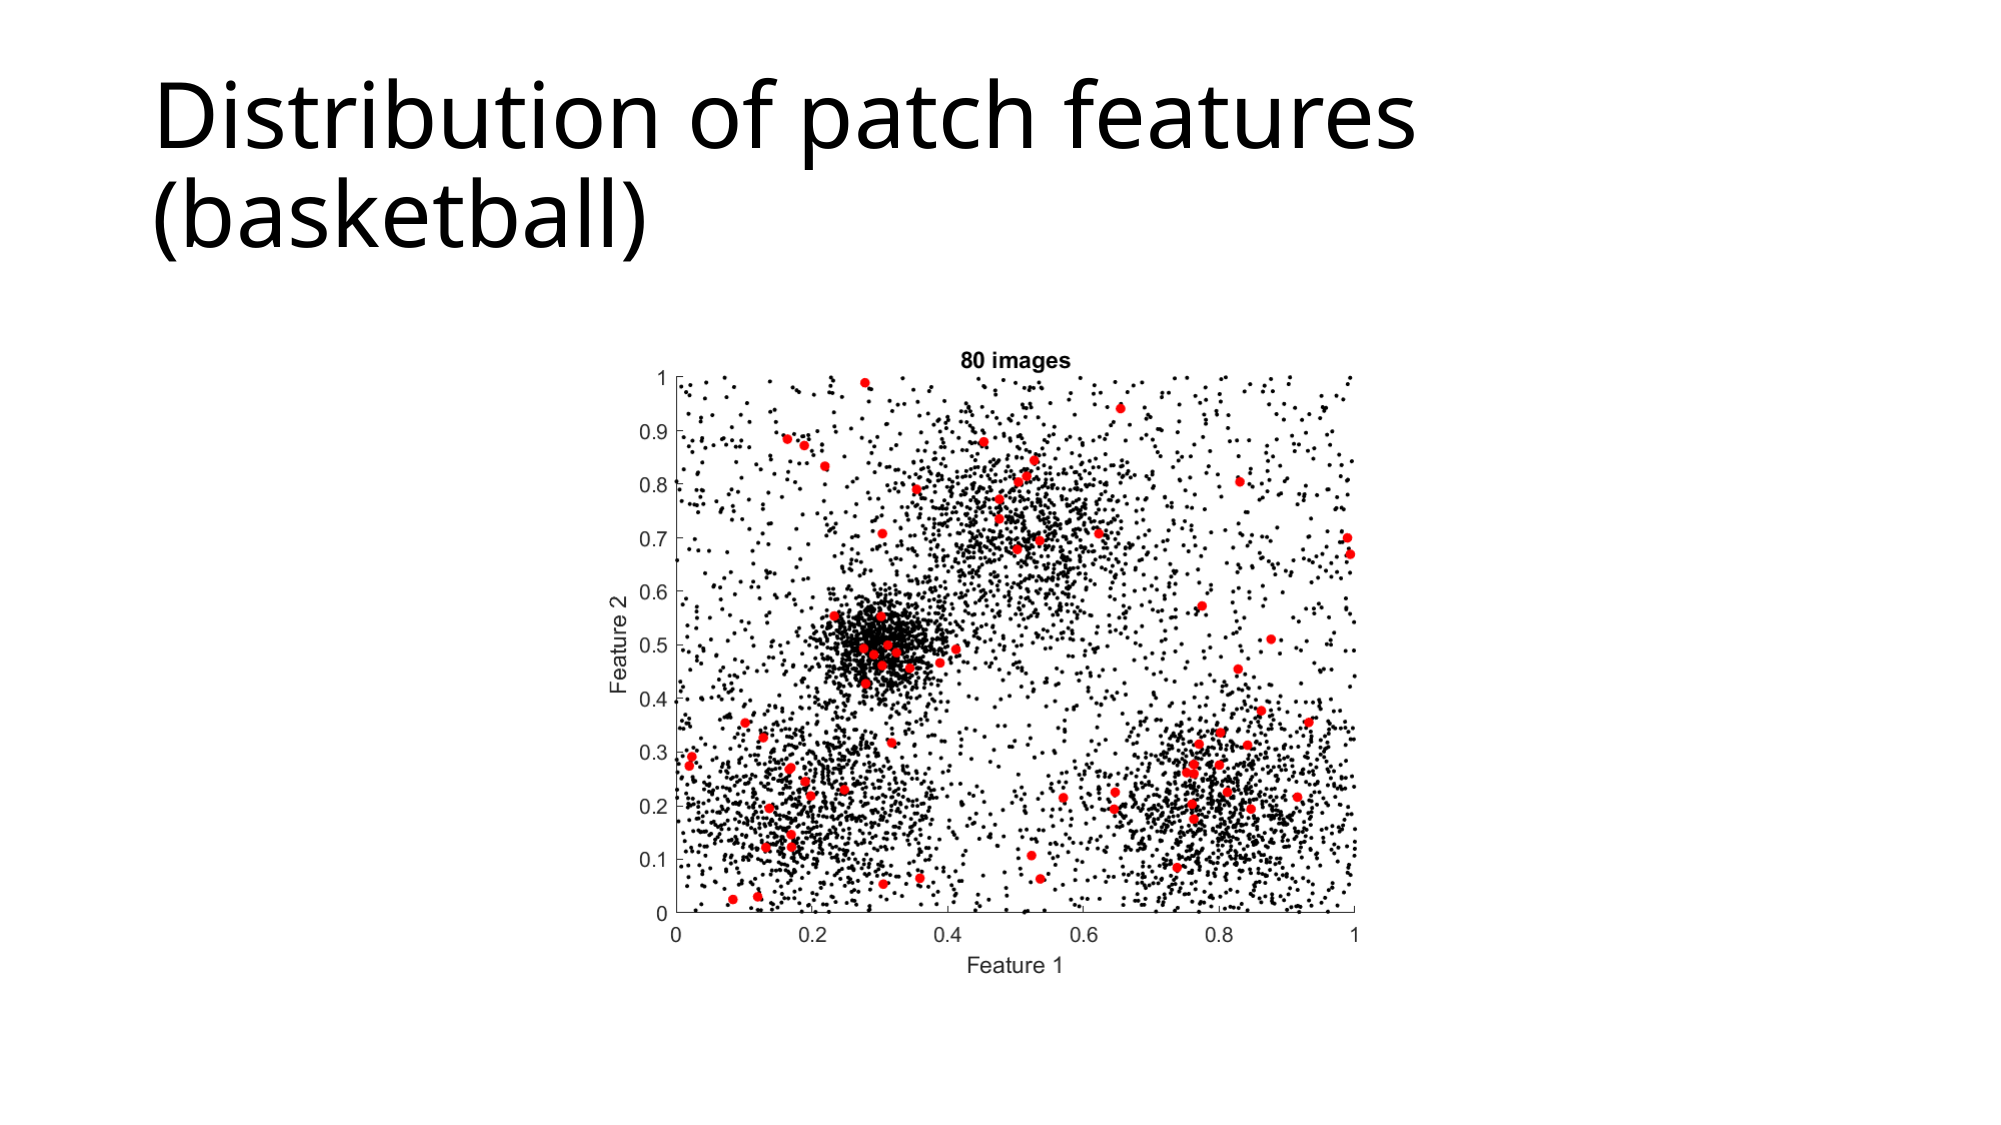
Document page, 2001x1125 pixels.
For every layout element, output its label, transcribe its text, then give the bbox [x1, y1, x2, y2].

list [562, 328, 1438, 985]
title Distribution of patch features (basketball) [137, 59, 1863, 278]
